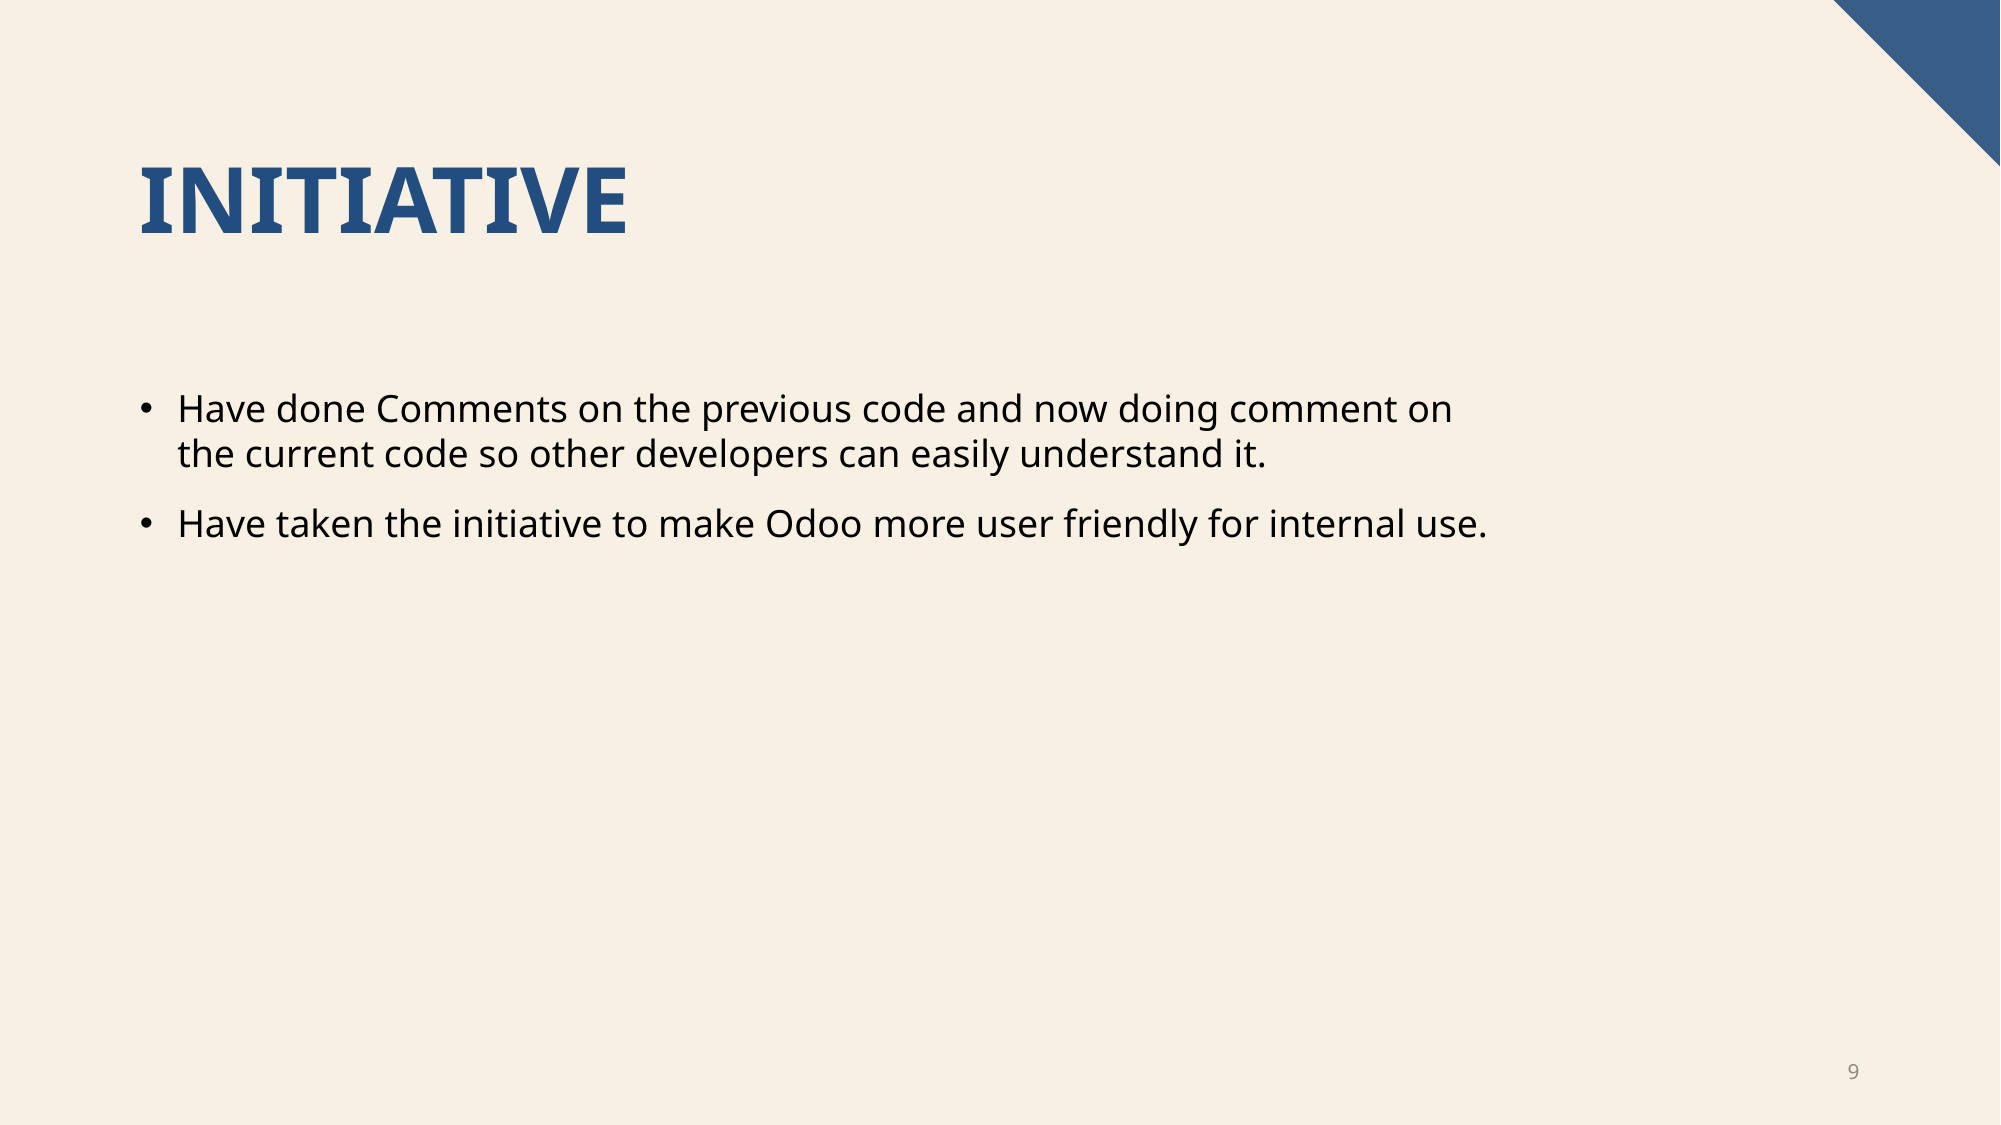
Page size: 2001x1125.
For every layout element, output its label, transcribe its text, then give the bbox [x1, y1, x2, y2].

list Have done Comments on the previous code and now doing comment on the current code so other developers can easily understand it. Have taken the initiative to make Odoo more user friendly for internal use. [125, 377, 1510, 991]
title Initiative [125, 146, 1875, 365]
slide_number 9 [1799, 1042, 1875, 1103]
